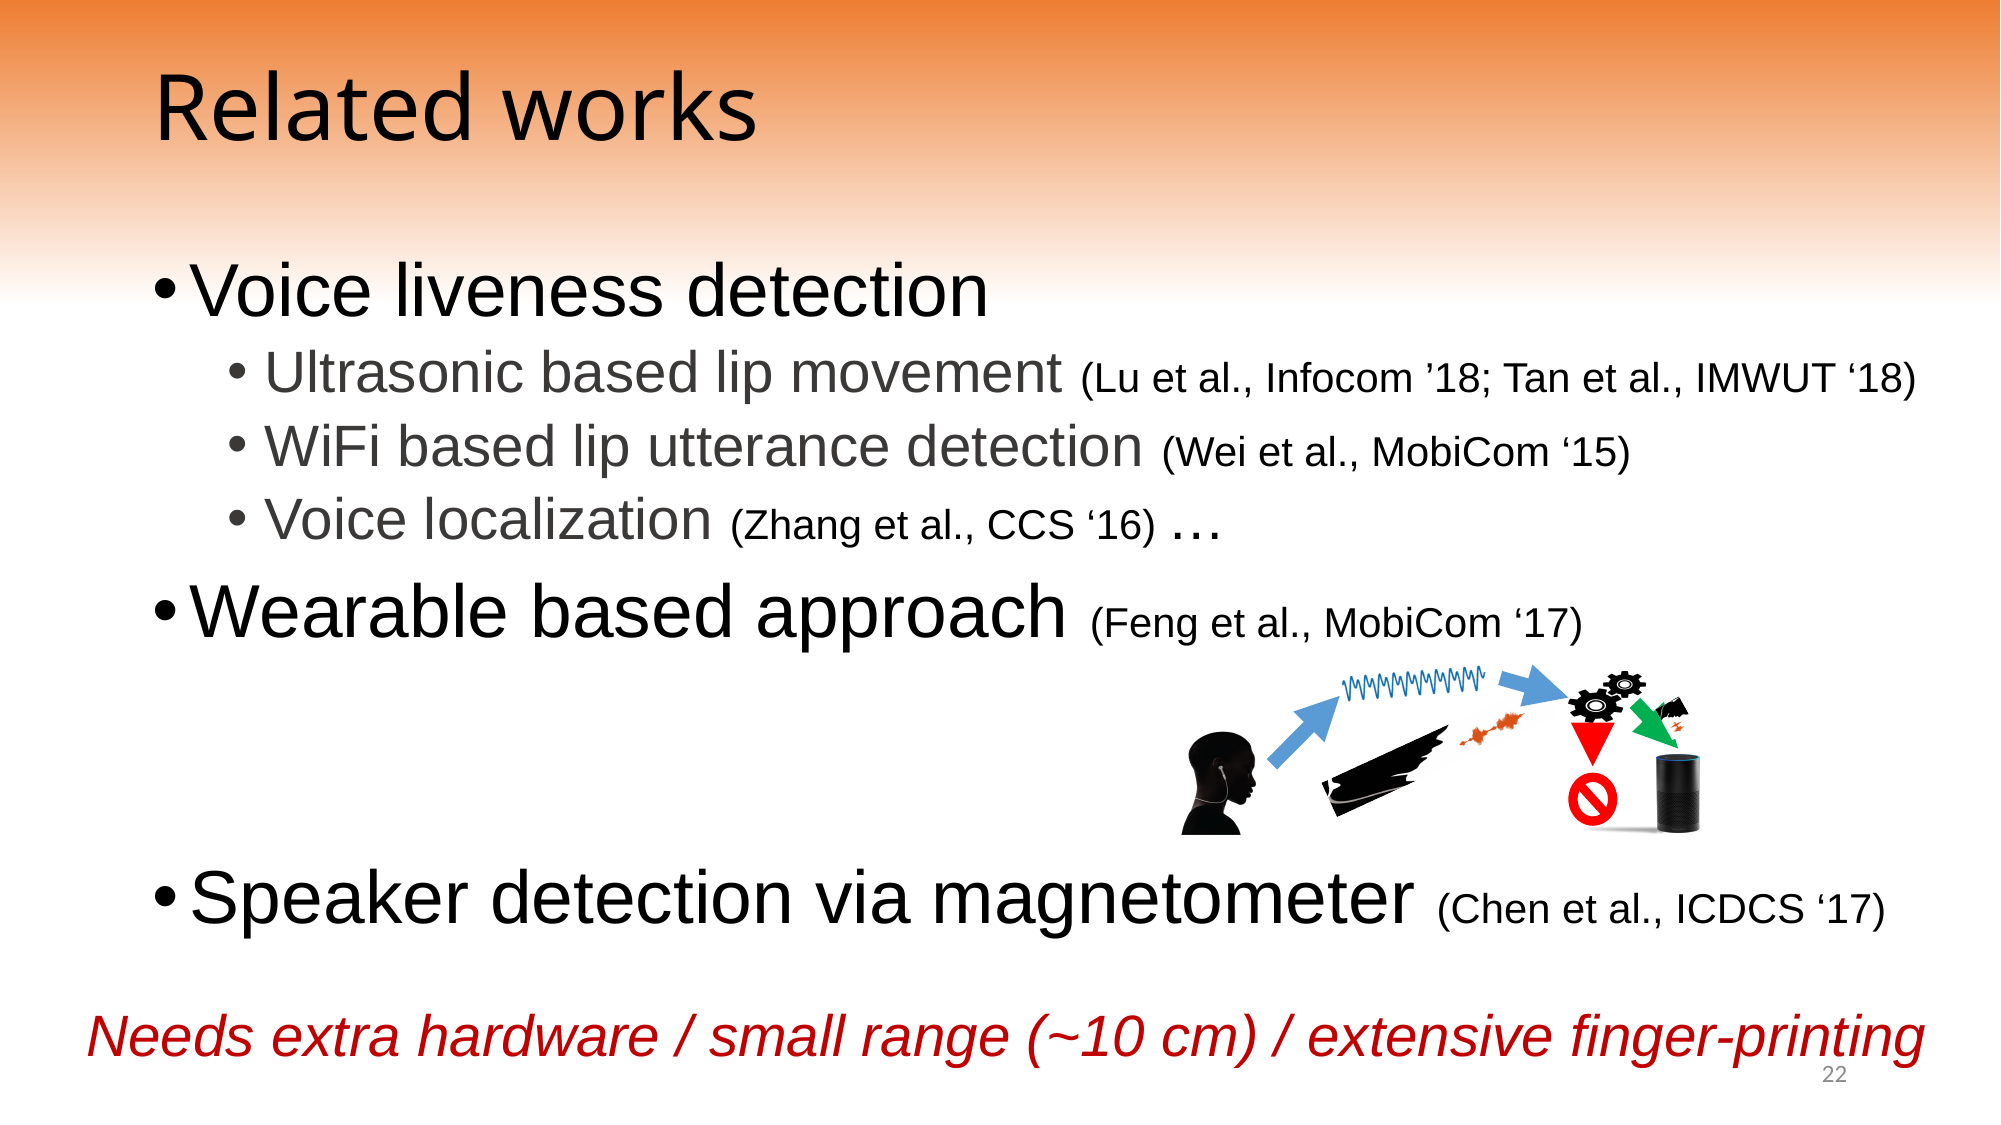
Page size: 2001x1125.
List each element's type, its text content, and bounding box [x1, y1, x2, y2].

list Voice liveness detection Ultrasonic based lip movement (Lu et al., Infocom ’18; Tan et al., IMWUT ‘18) WiFi based lip utterance detection (Wei et al., MobiCom ‘15) Voice localization (Zhang et al., CCS ‘16) … Wearable based approach (Feng et al., MobiCom ‘17) Speaker detection via magnetometer (Chen et al., ICDCS ‘17) [137, 243, 1944, 987]
slide_number 22 [1412, 1076, 1863, 1103]
text_box Needs extra hardware / small range (~10 cm) / extensive finger-printing [71, 990, 1944, 1076]
text_box Related works [137, 2, 1863, 220]
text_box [1118, 669, 1771, 835]
